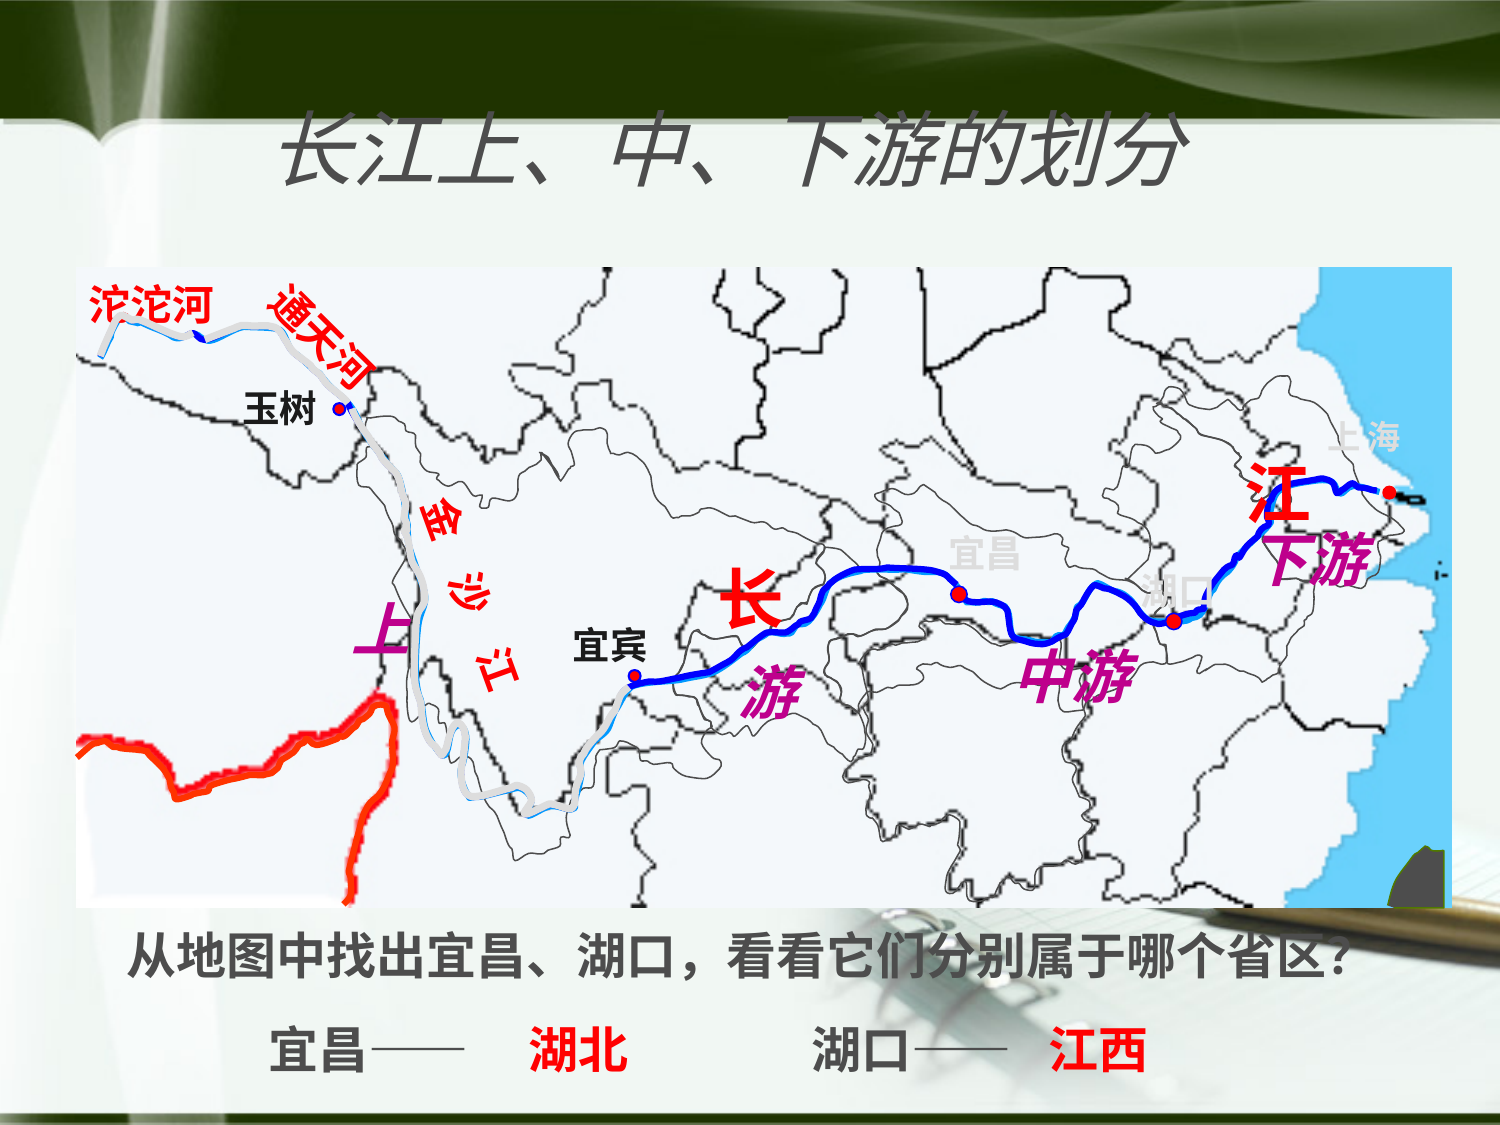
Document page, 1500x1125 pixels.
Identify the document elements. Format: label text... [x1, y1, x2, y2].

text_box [1304, 408, 1424, 500]
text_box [937, 529, 1034, 603]
text_box 江西 [1033, 1011, 1187, 1087]
text_box 湖北 [513, 1011, 668, 1087]
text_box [241, 385, 346, 431]
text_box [572, 621, 656, 683]
text_box 宜昌—— [253, 1011, 502, 1087]
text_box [1127, 567, 1229, 630]
text_box 长江上、中、下游的划分 [253, 90, 1353, 205]
picture [0, 0, 1500, 1125]
text_box 湖口—— [797, 1011, 1033, 1087]
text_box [336, 585, 837, 734]
text_box 从地图中找出宜昌、湖口，看看它们分别属于哪个省区？ [112, 916, 1400, 992]
